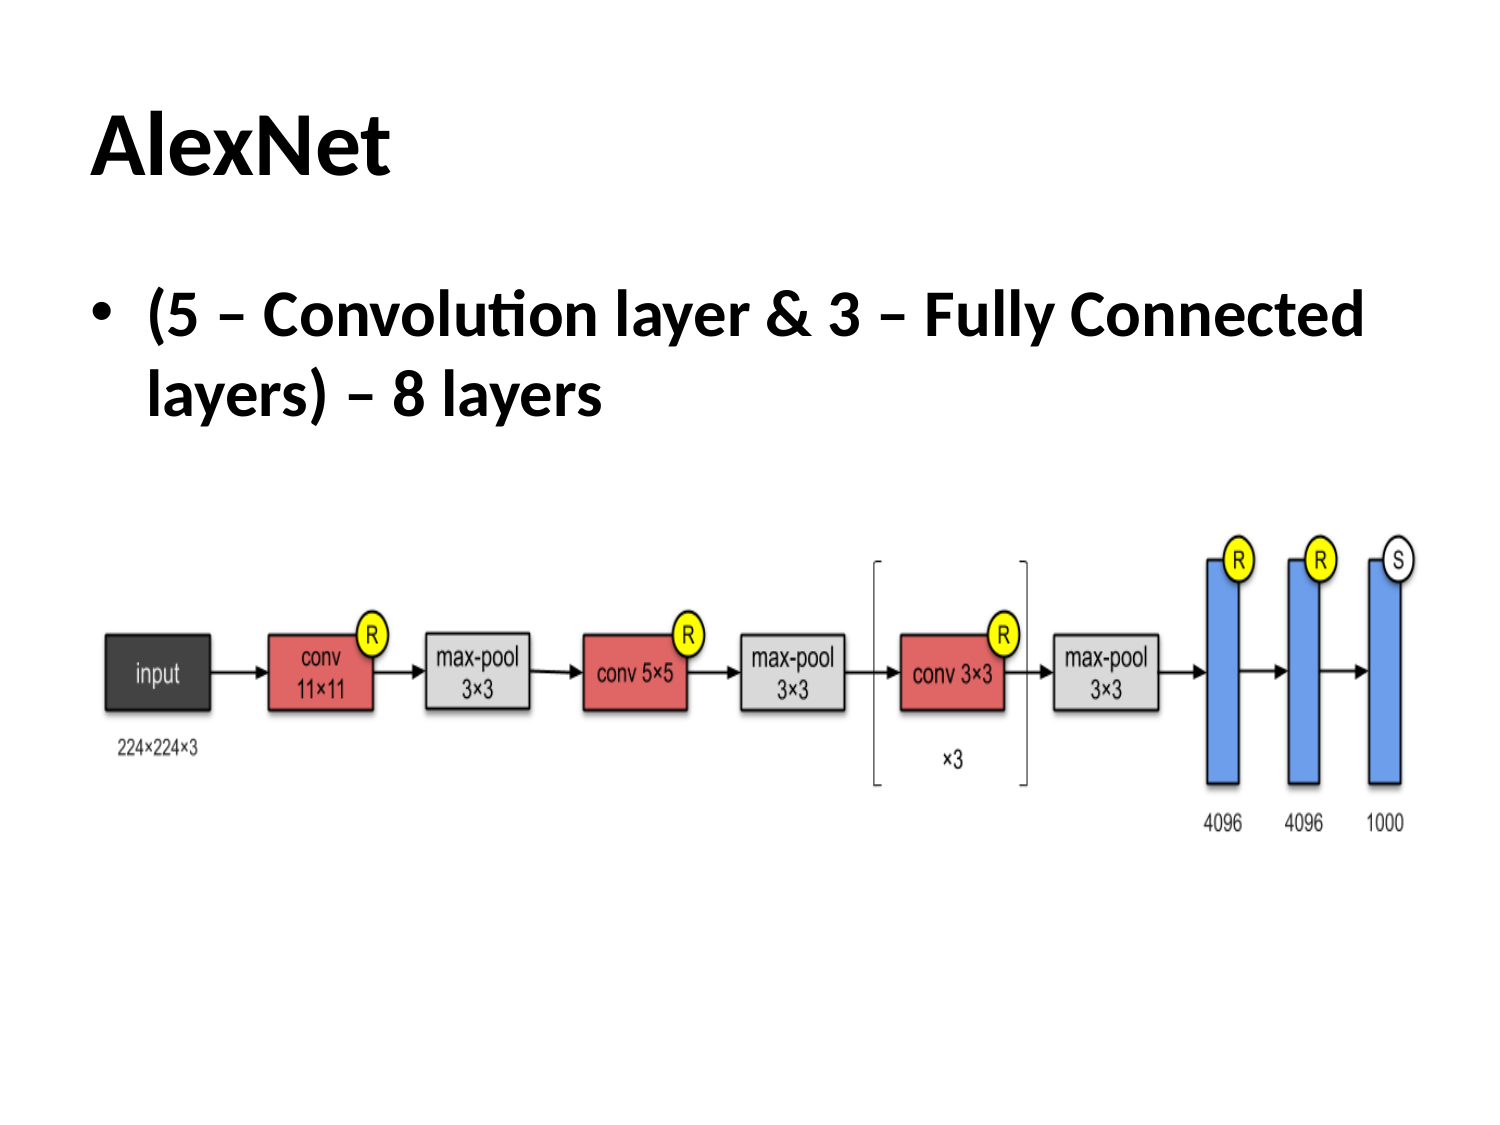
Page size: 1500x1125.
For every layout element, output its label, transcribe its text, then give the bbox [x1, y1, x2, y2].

list (5 – Convolution layer & 3 – Fully Connected layers) – 8 layers [75, 262, 1425, 445]
title AlexNet [75, 45, 1425, 233]
picture [76, 503, 1436, 892]
